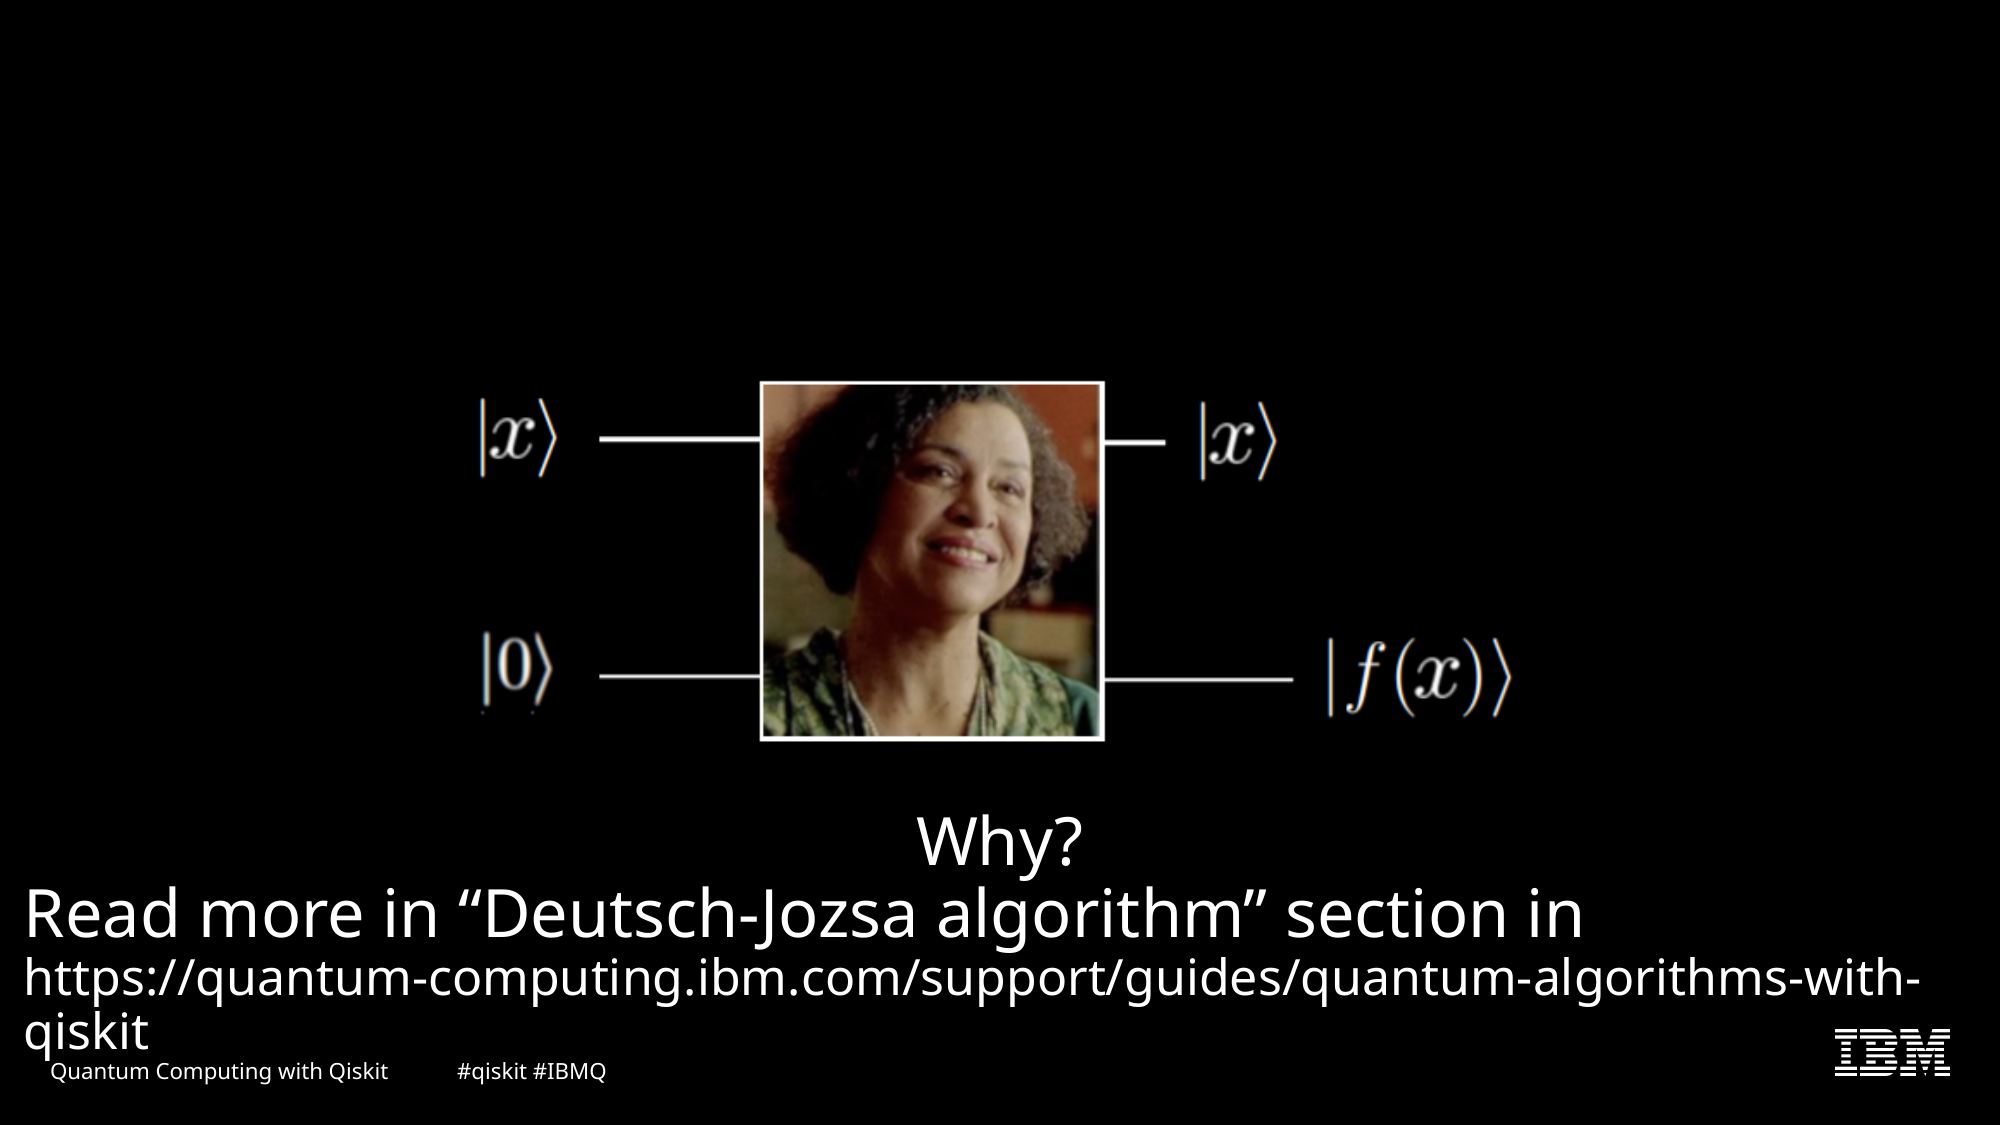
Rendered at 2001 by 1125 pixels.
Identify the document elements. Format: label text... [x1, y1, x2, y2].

text_box Why? Read more in “Deutsch-Jozsa algorithm” section in https://quantum-computing.ibm.com/support/guides/quantum-algorithms-with-qiskit [23, 808, 1977, 1125]
picture [472, 316, 1529, 809]
